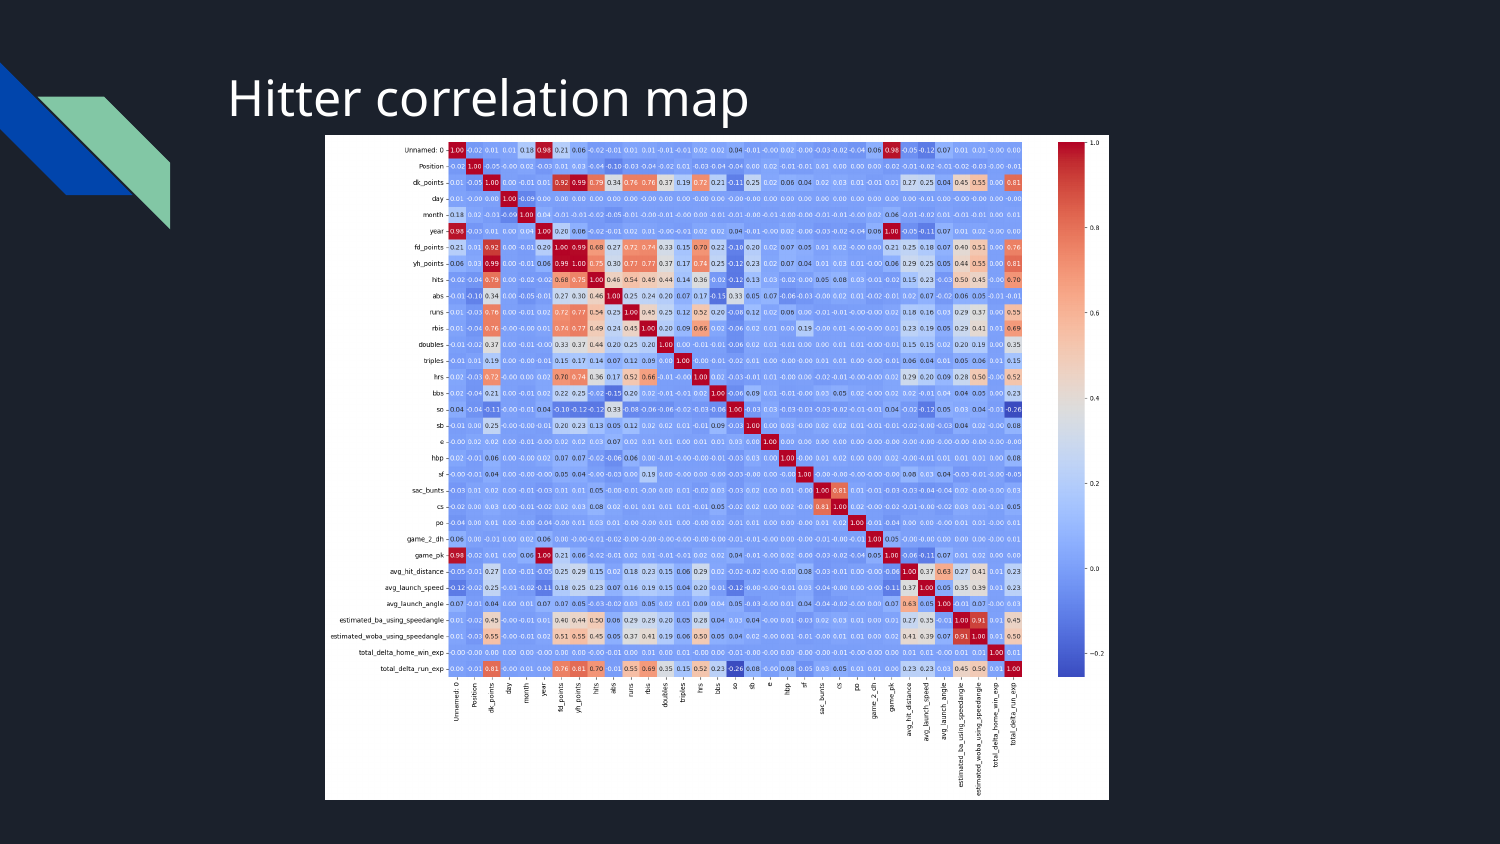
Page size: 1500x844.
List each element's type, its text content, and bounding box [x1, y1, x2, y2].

picture [325, 135, 1110, 801]
title Hitter correlation map [212, 51, 1368, 202]
